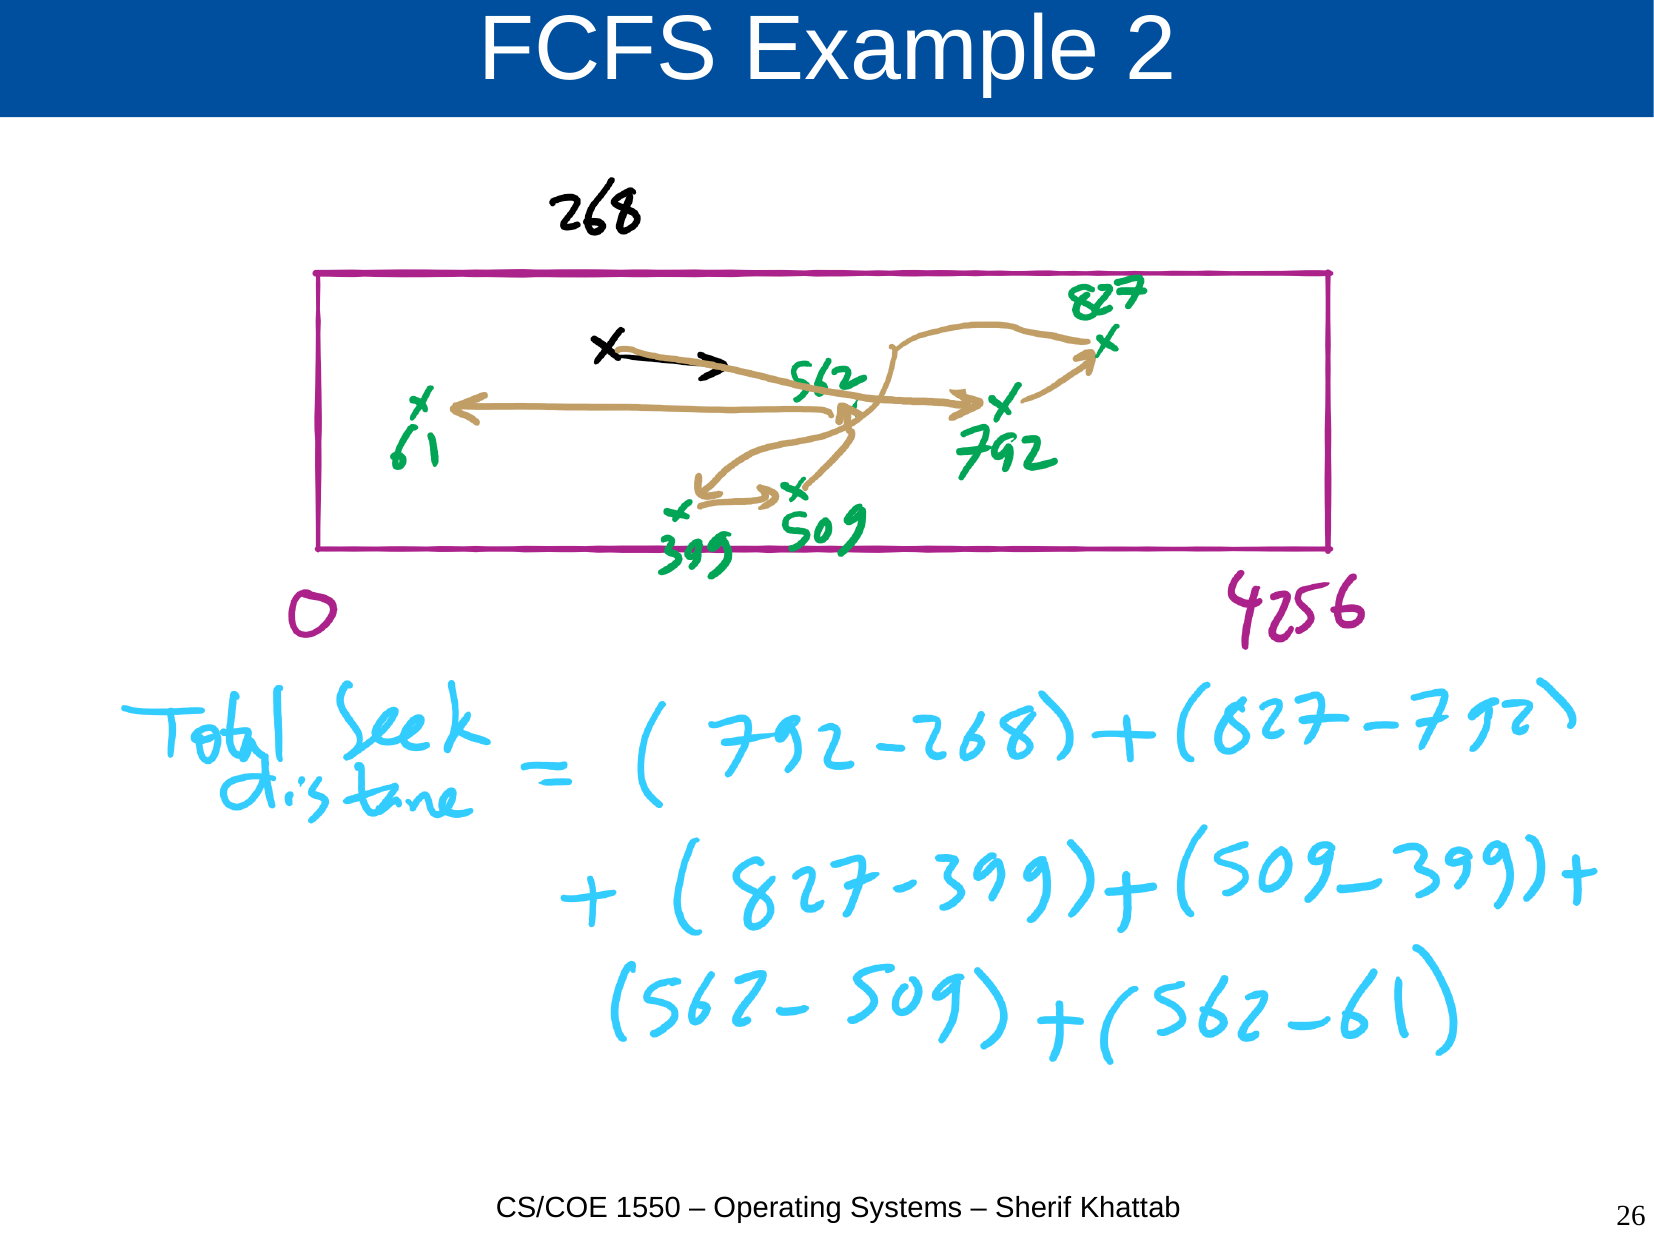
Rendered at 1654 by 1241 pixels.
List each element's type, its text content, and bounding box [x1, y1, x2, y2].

title FCFS Example 2 [0, 0, 1654, 118]
slide_number 26 [1265, 1198, 1647, 1241]
picture [101, 156, 1618, 1168]
footer CS/COE 1550 – Operating Systems – Sherif Khattab [460, 1190, 1217, 1241]
